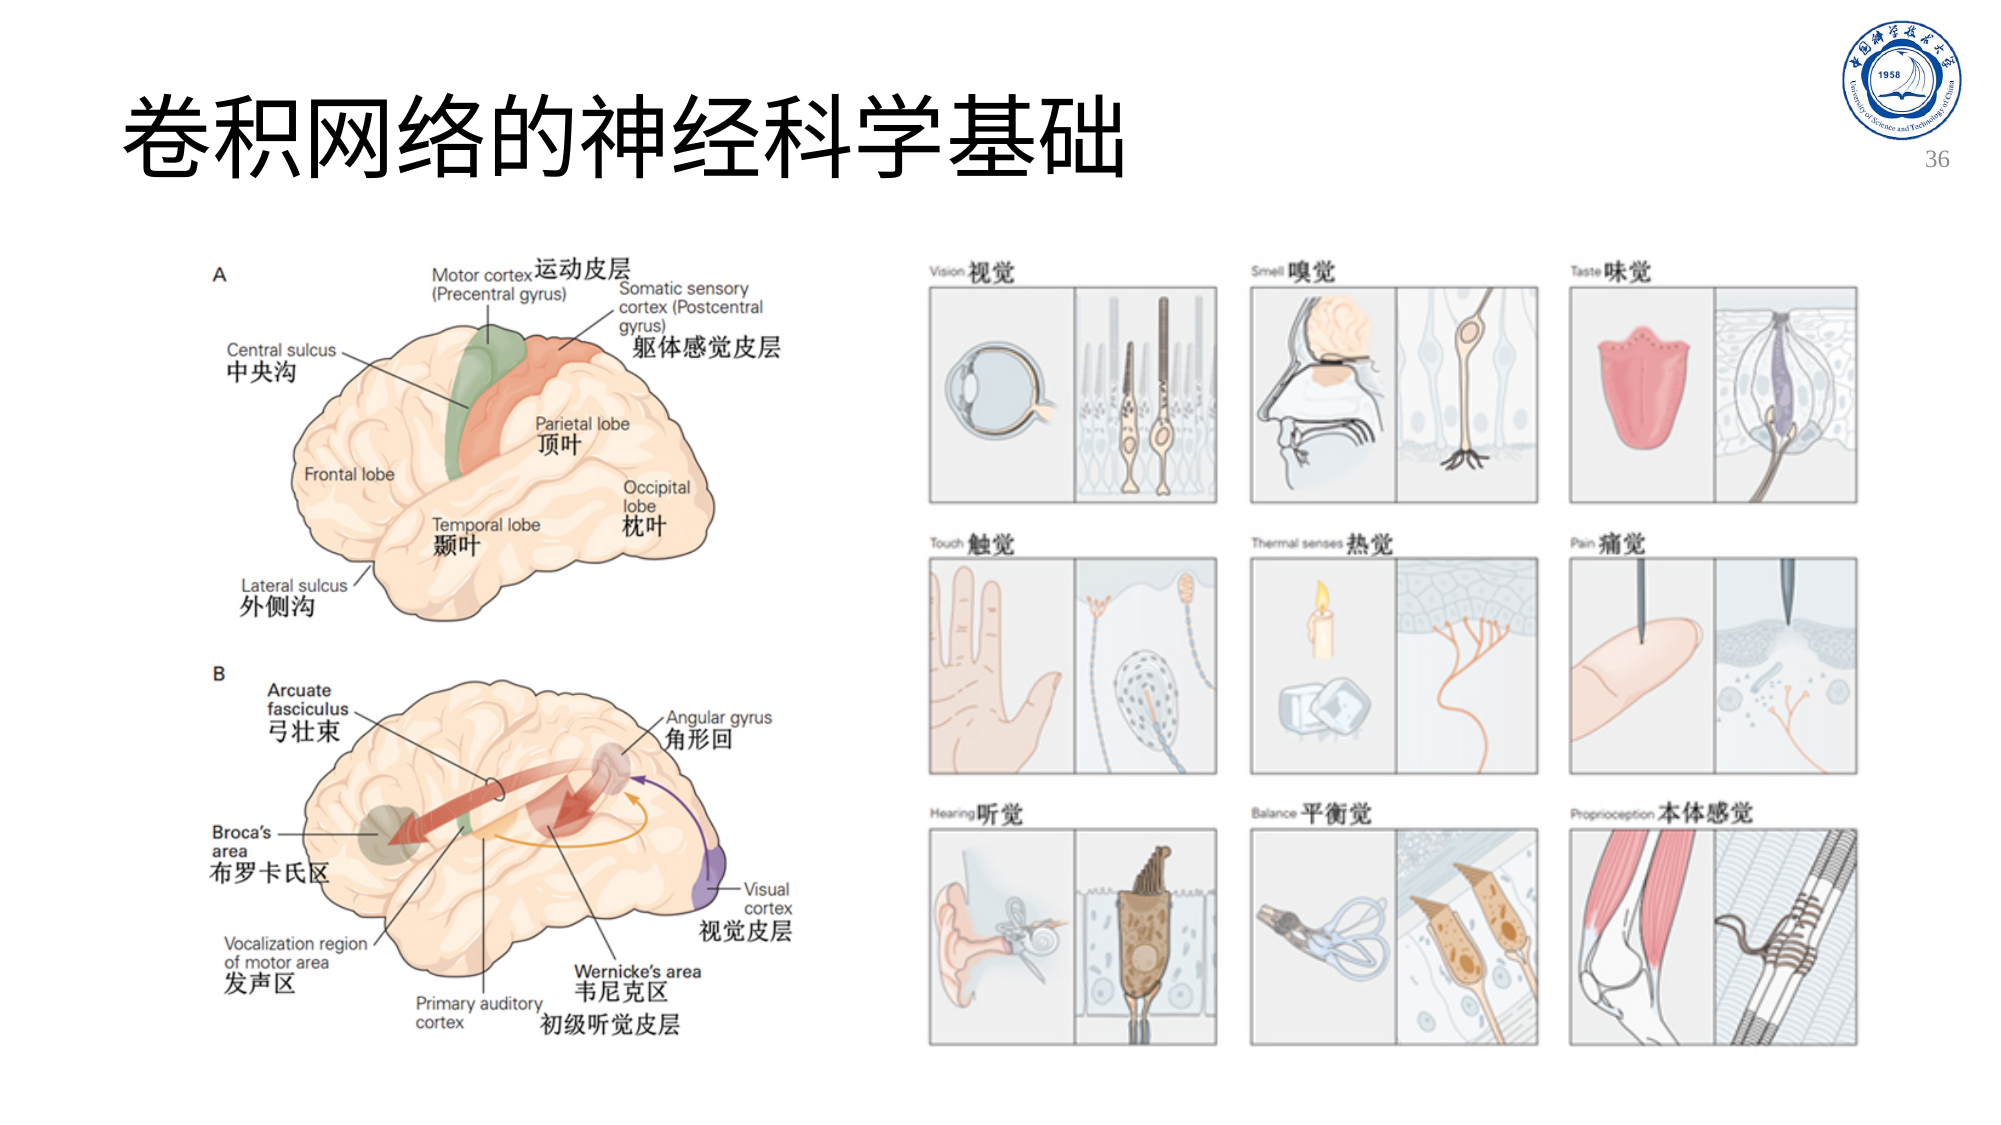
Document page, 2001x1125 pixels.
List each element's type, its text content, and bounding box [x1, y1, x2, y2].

picture [1839, 17, 1965, 127]
picture [920, 255, 1869, 1056]
title 卷积网络的神经科学基础 [105, 59, 1900, 223]
slide_number 36 [1514, 127, 1965, 188]
picture [197, 255, 803, 1038]
